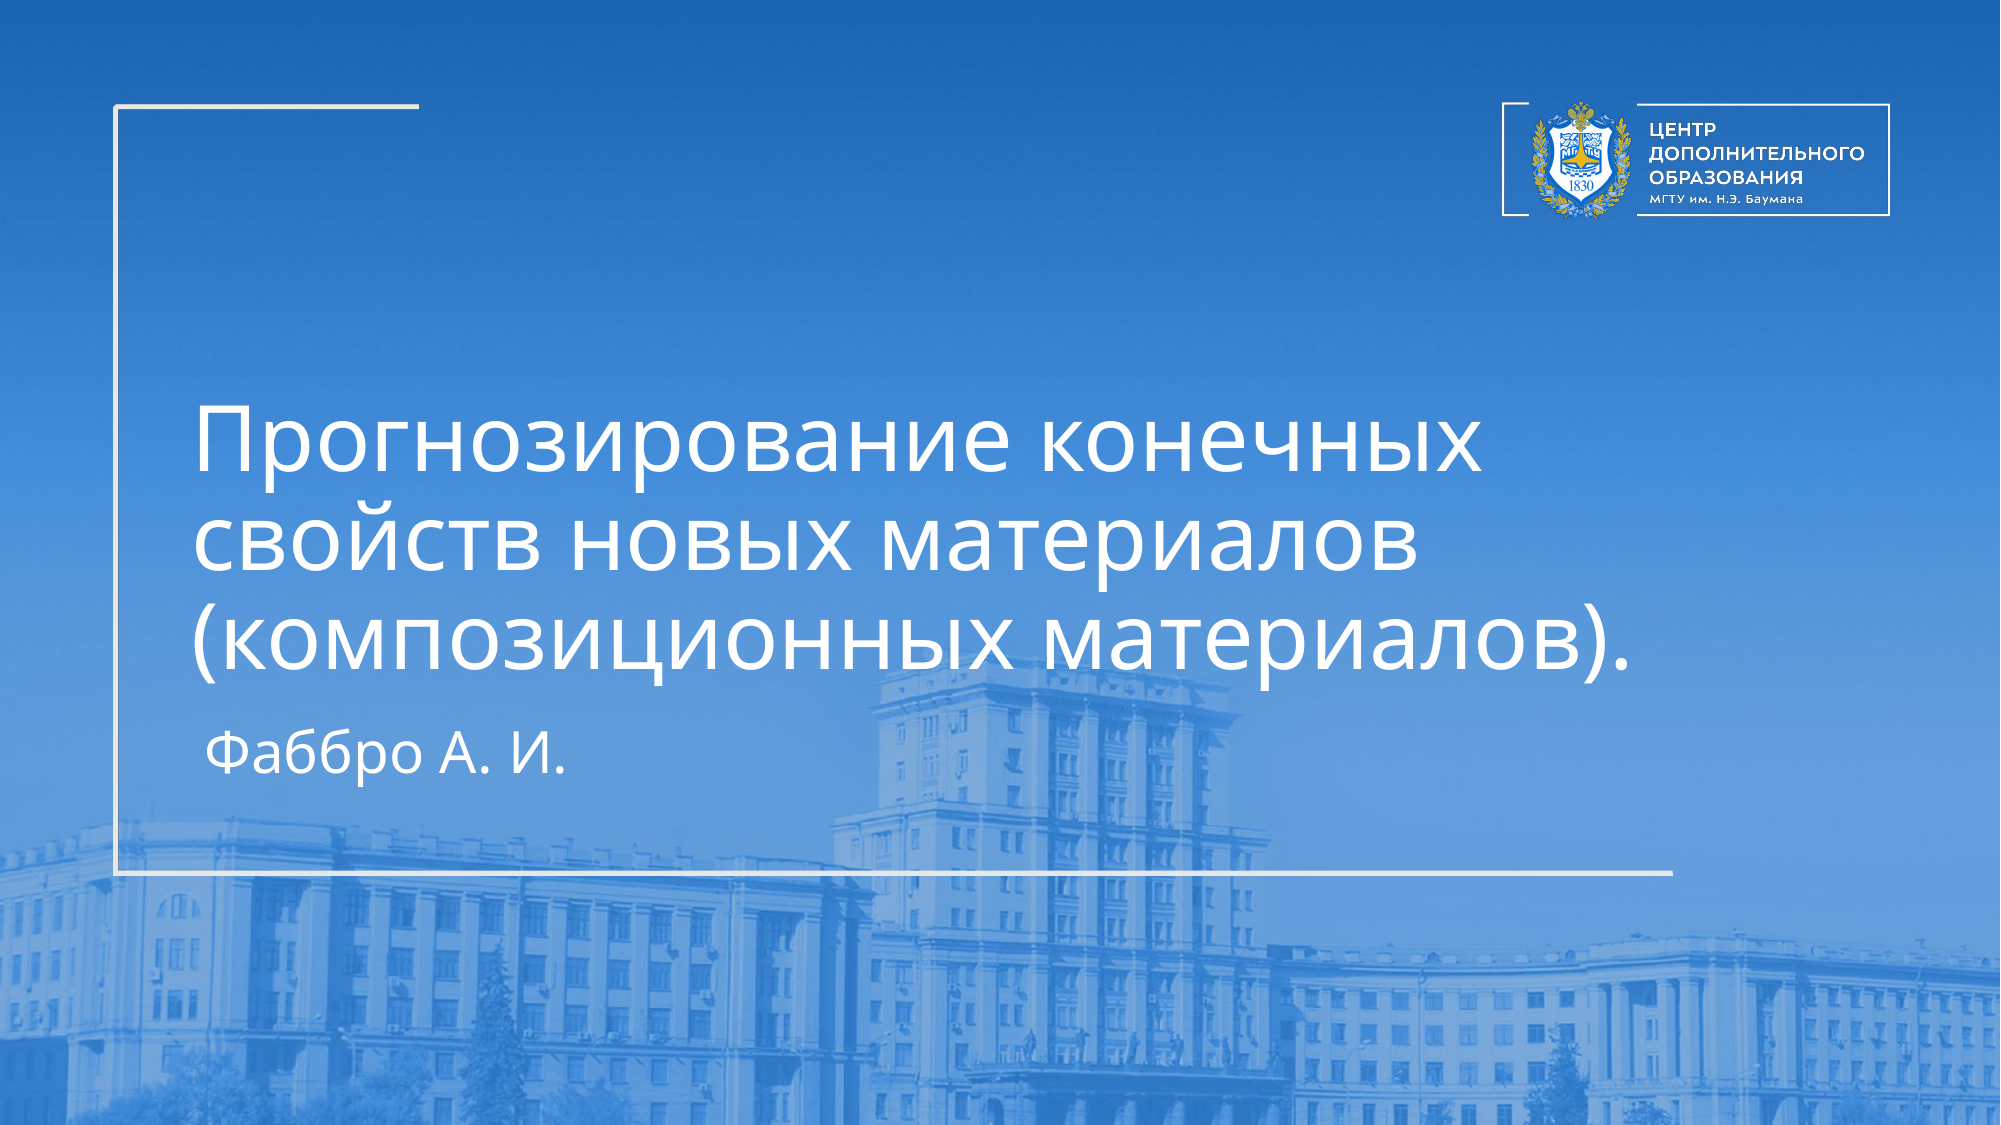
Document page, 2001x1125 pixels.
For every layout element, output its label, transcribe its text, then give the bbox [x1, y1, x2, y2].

subtitle Фаббро А. И. [176, 715, 1673, 860]
picture [0, 0, 2000, 1125]
title Прогнозирование конечных свойств новых материалов (композиционных материалов). [176, 136, 1673, 697]
